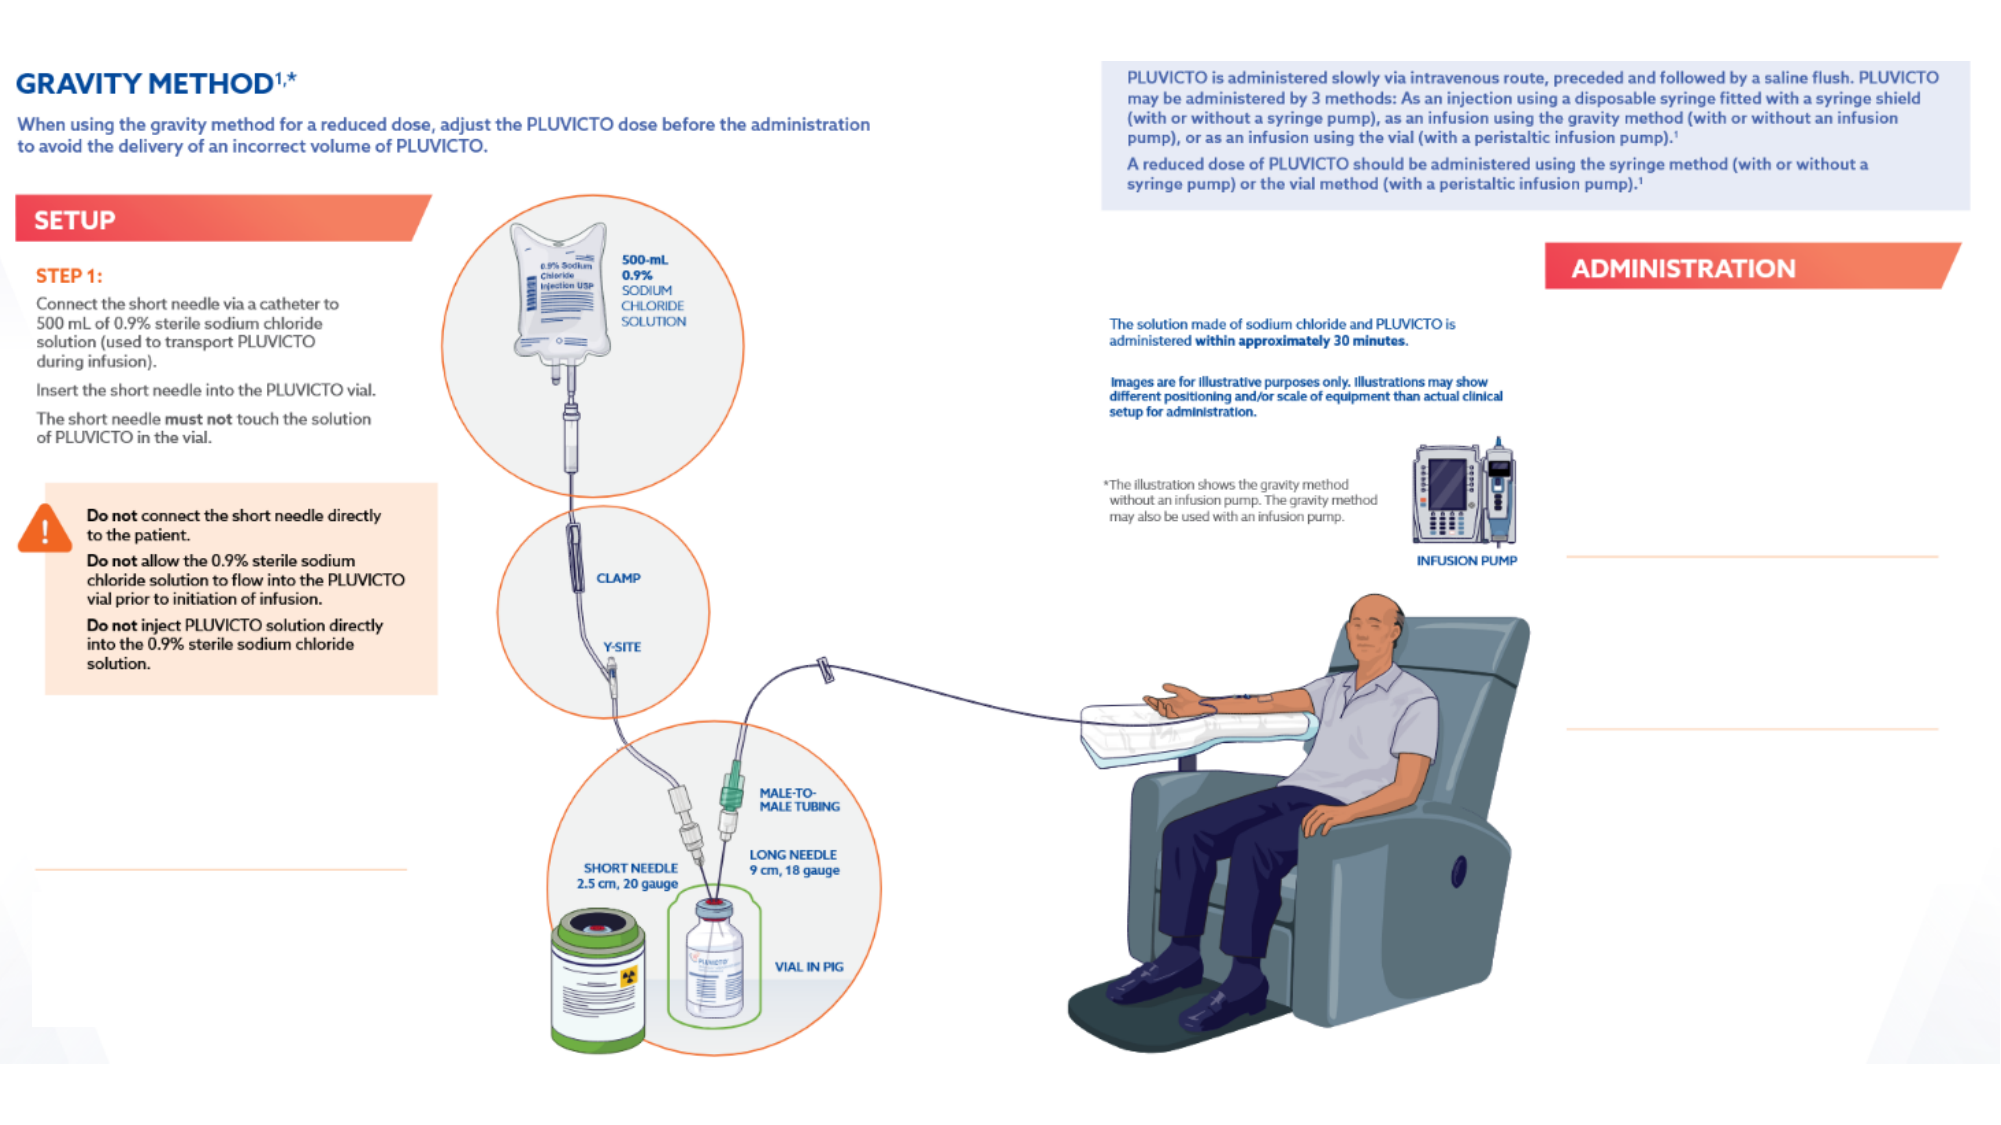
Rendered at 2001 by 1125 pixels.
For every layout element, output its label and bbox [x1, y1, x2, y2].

picture [0, 61, 2000, 1064]
